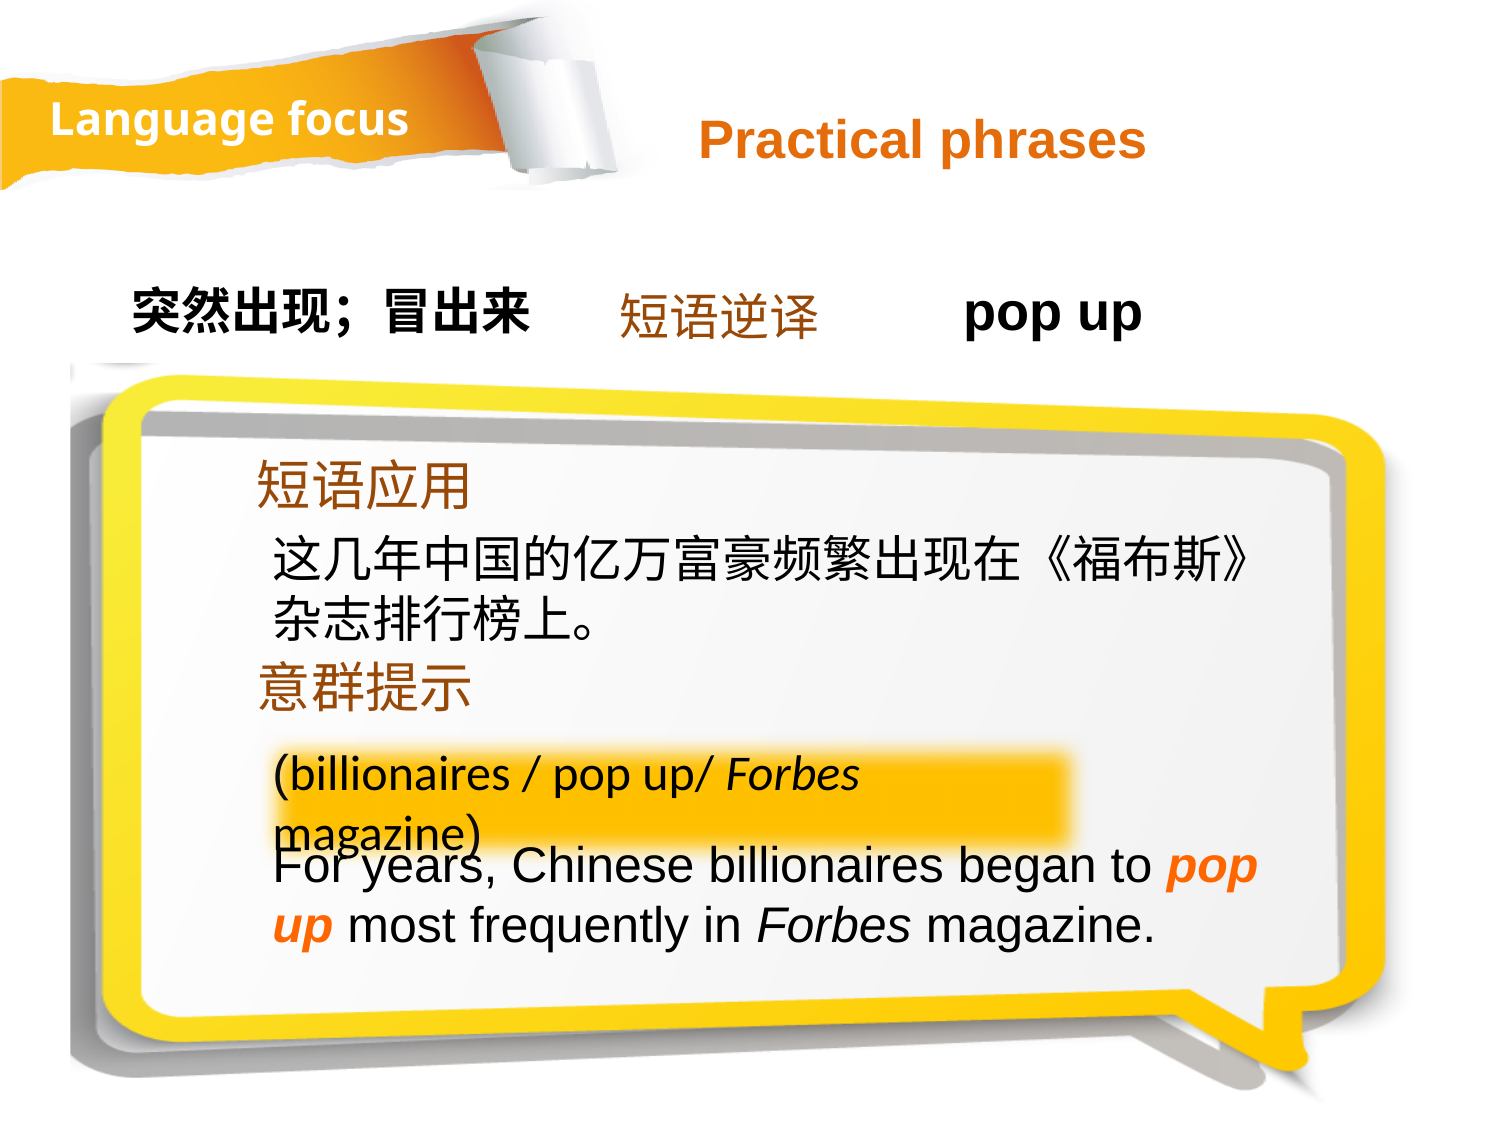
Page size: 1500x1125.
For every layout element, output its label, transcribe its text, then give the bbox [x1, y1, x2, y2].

text_box pop up [948, 269, 1313, 349]
picture [70, 363, 1432, 1106]
text_box 突然出现；冒出来 [117, 272, 636, 347]
text_box 短语逆译 [604, 277, 876, 353]
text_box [0, 0, 1168, 190]
